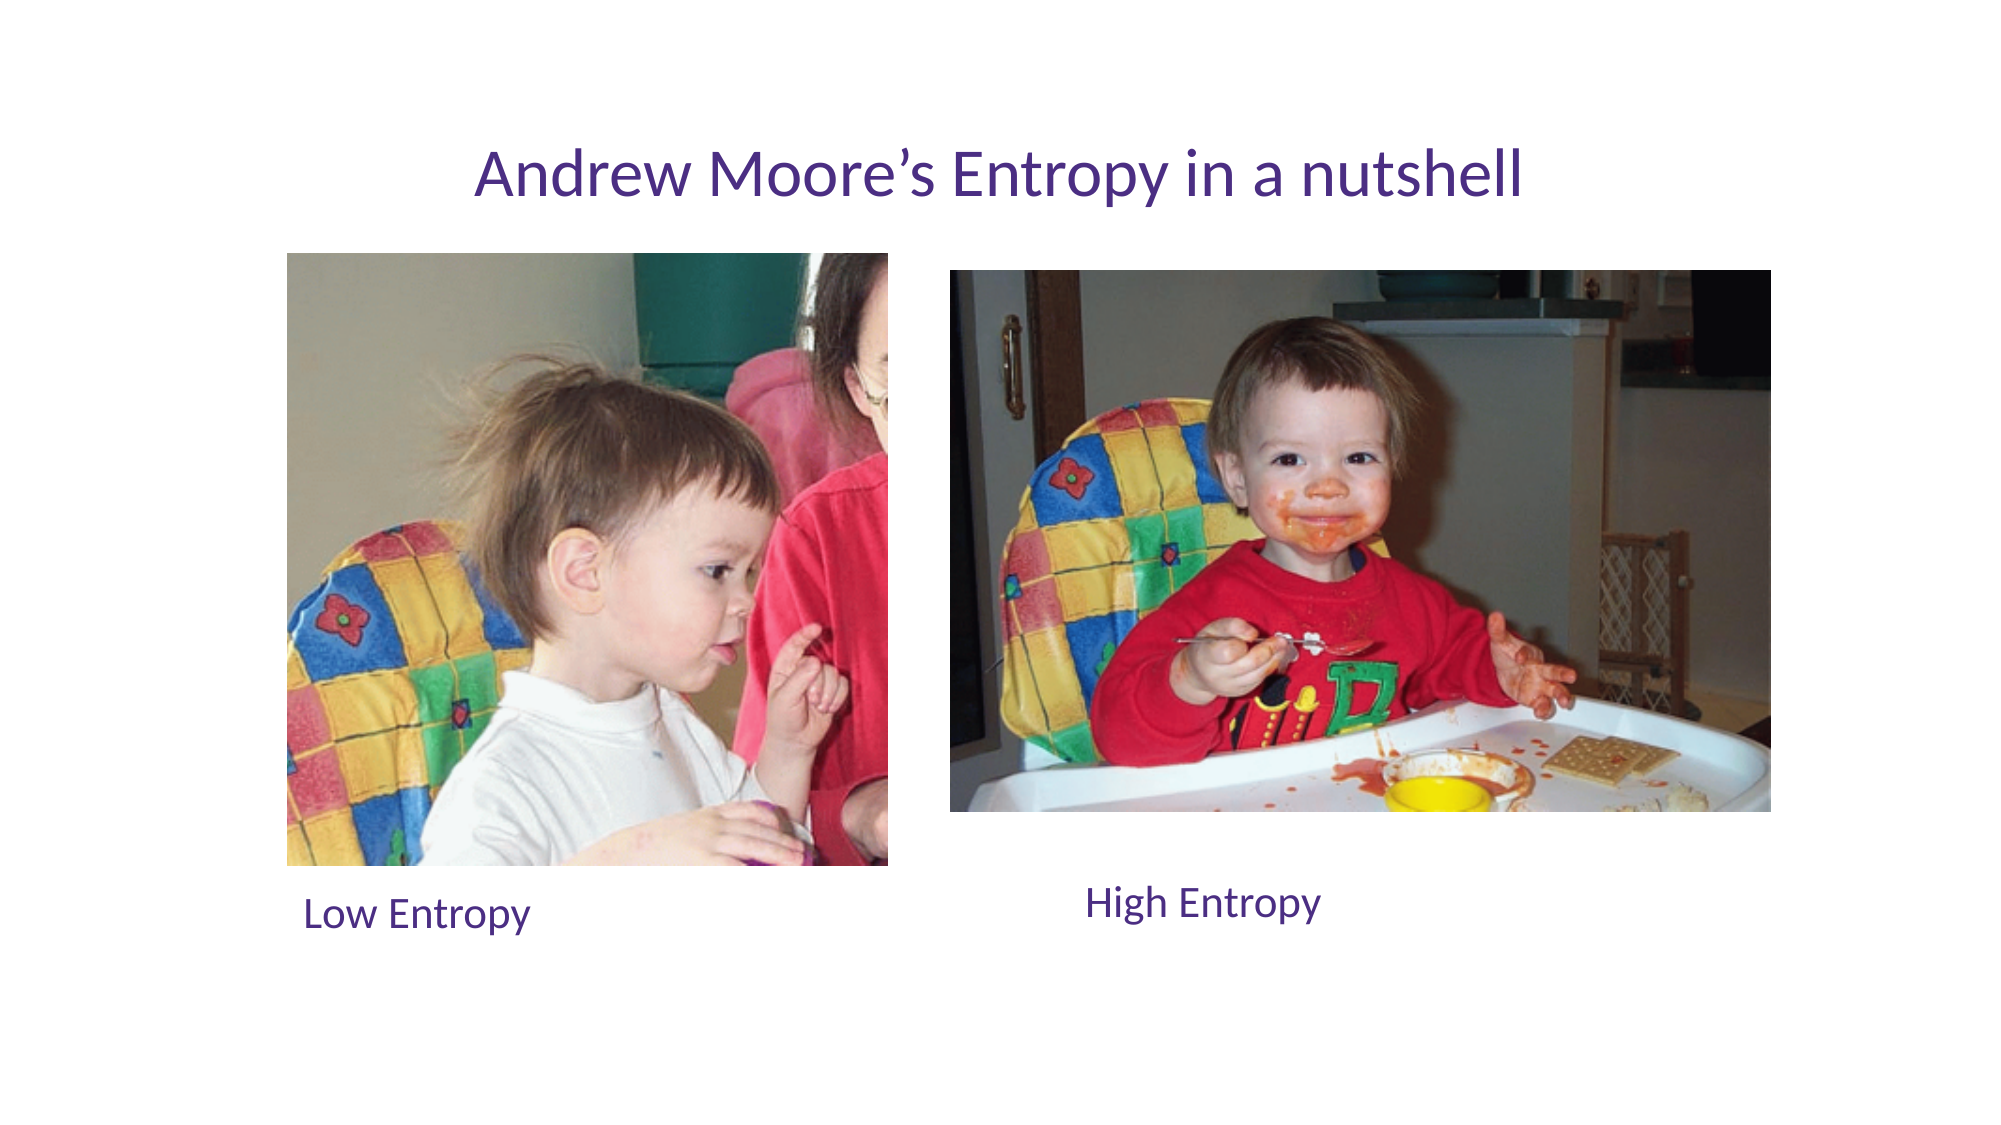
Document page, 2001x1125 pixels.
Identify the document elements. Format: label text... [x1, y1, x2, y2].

text_box High Entropy [1070, 865, 1337, 935]
picture [286, 252, 888, 866]
picture [950, 269, 1772, 813]
text_box Low Entropy [288, 876, 547, 945]
title Andrew Moore’s Entropy in a nutshell [137, 59, 1863, 278]
